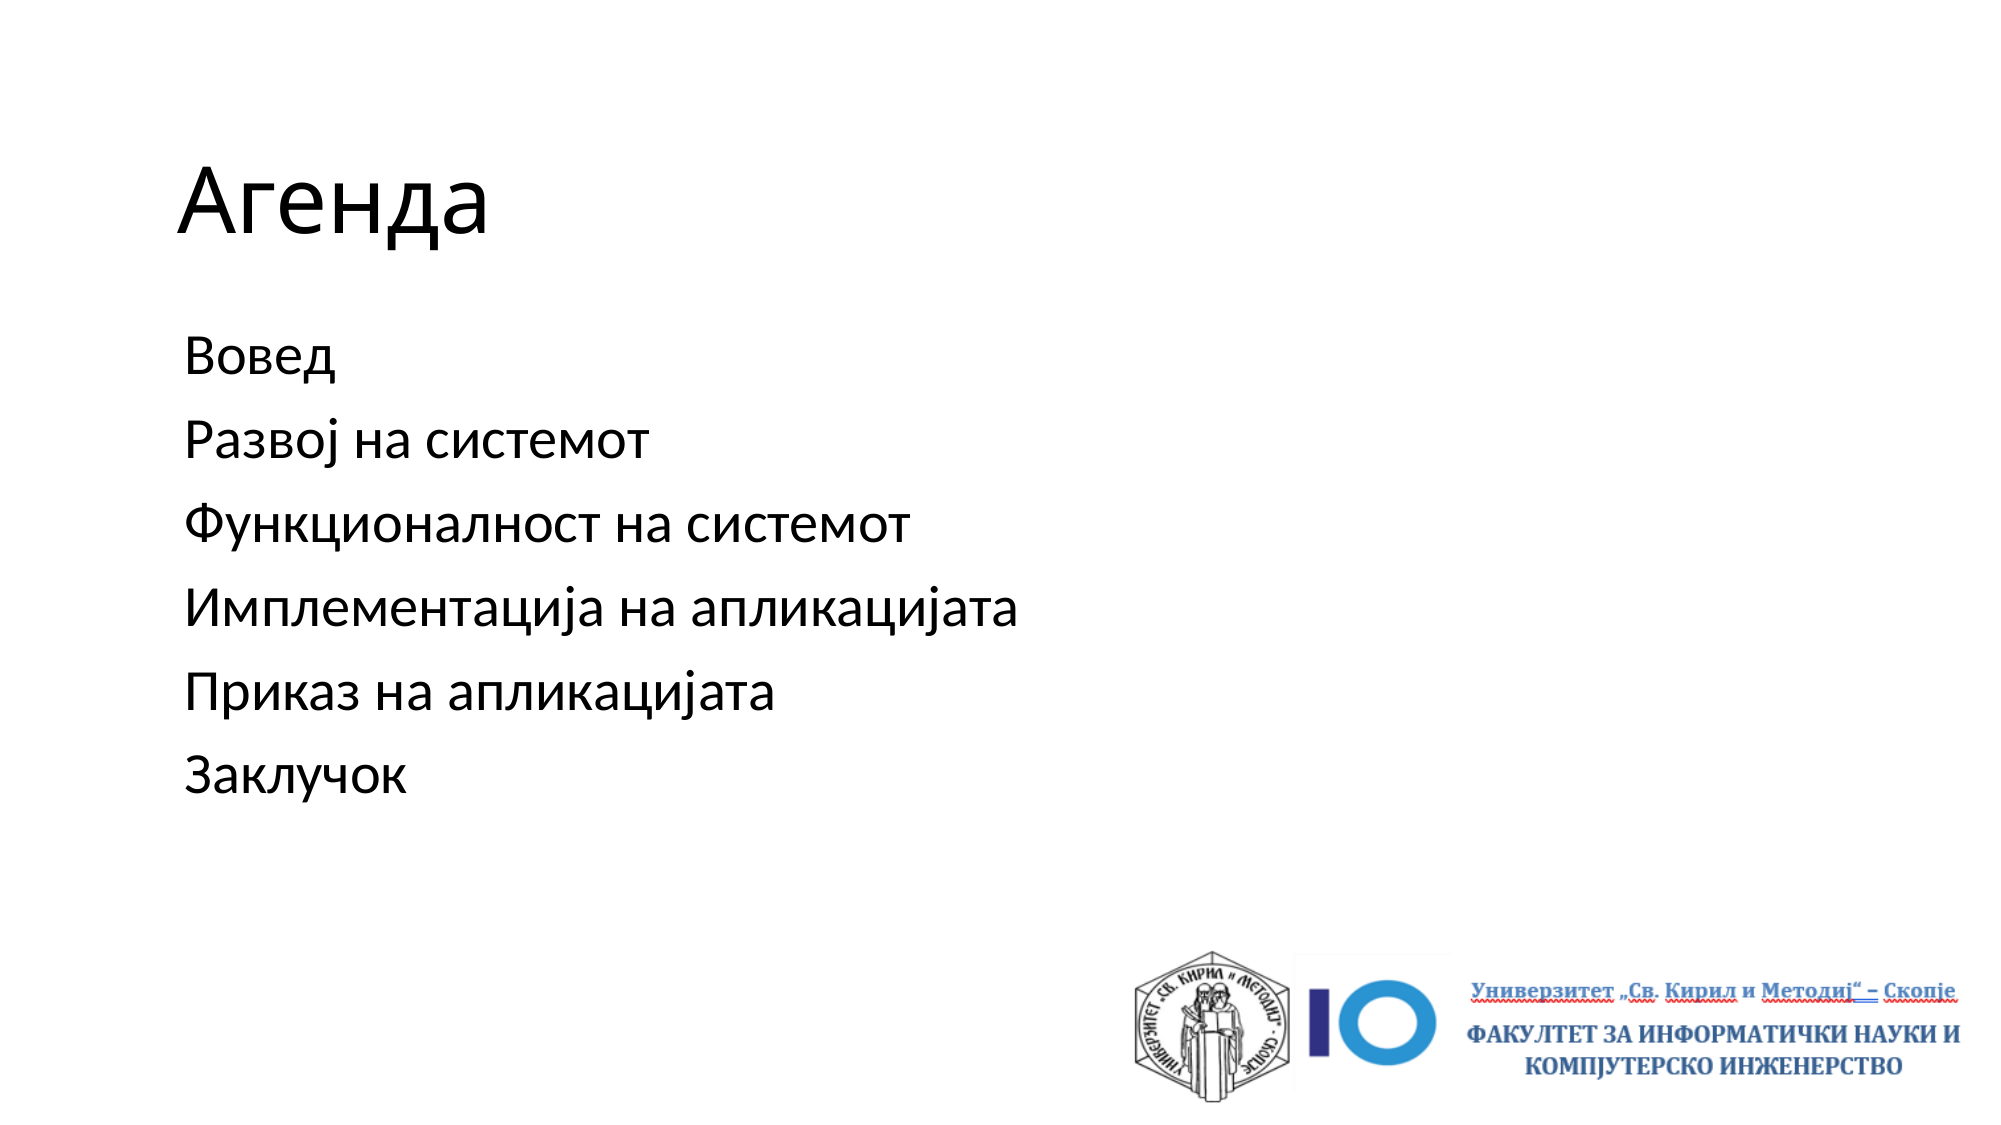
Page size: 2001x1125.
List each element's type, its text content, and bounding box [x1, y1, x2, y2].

picture [1110, 930, 2000, 1125]
title Агенда [97, 144, 573, 261]
subtitle Вовед Развој на системот Функционалност на системот Имплементација на апликацијата Приказ на апликацијата Заклучок [169, 316, 1670, 827]
